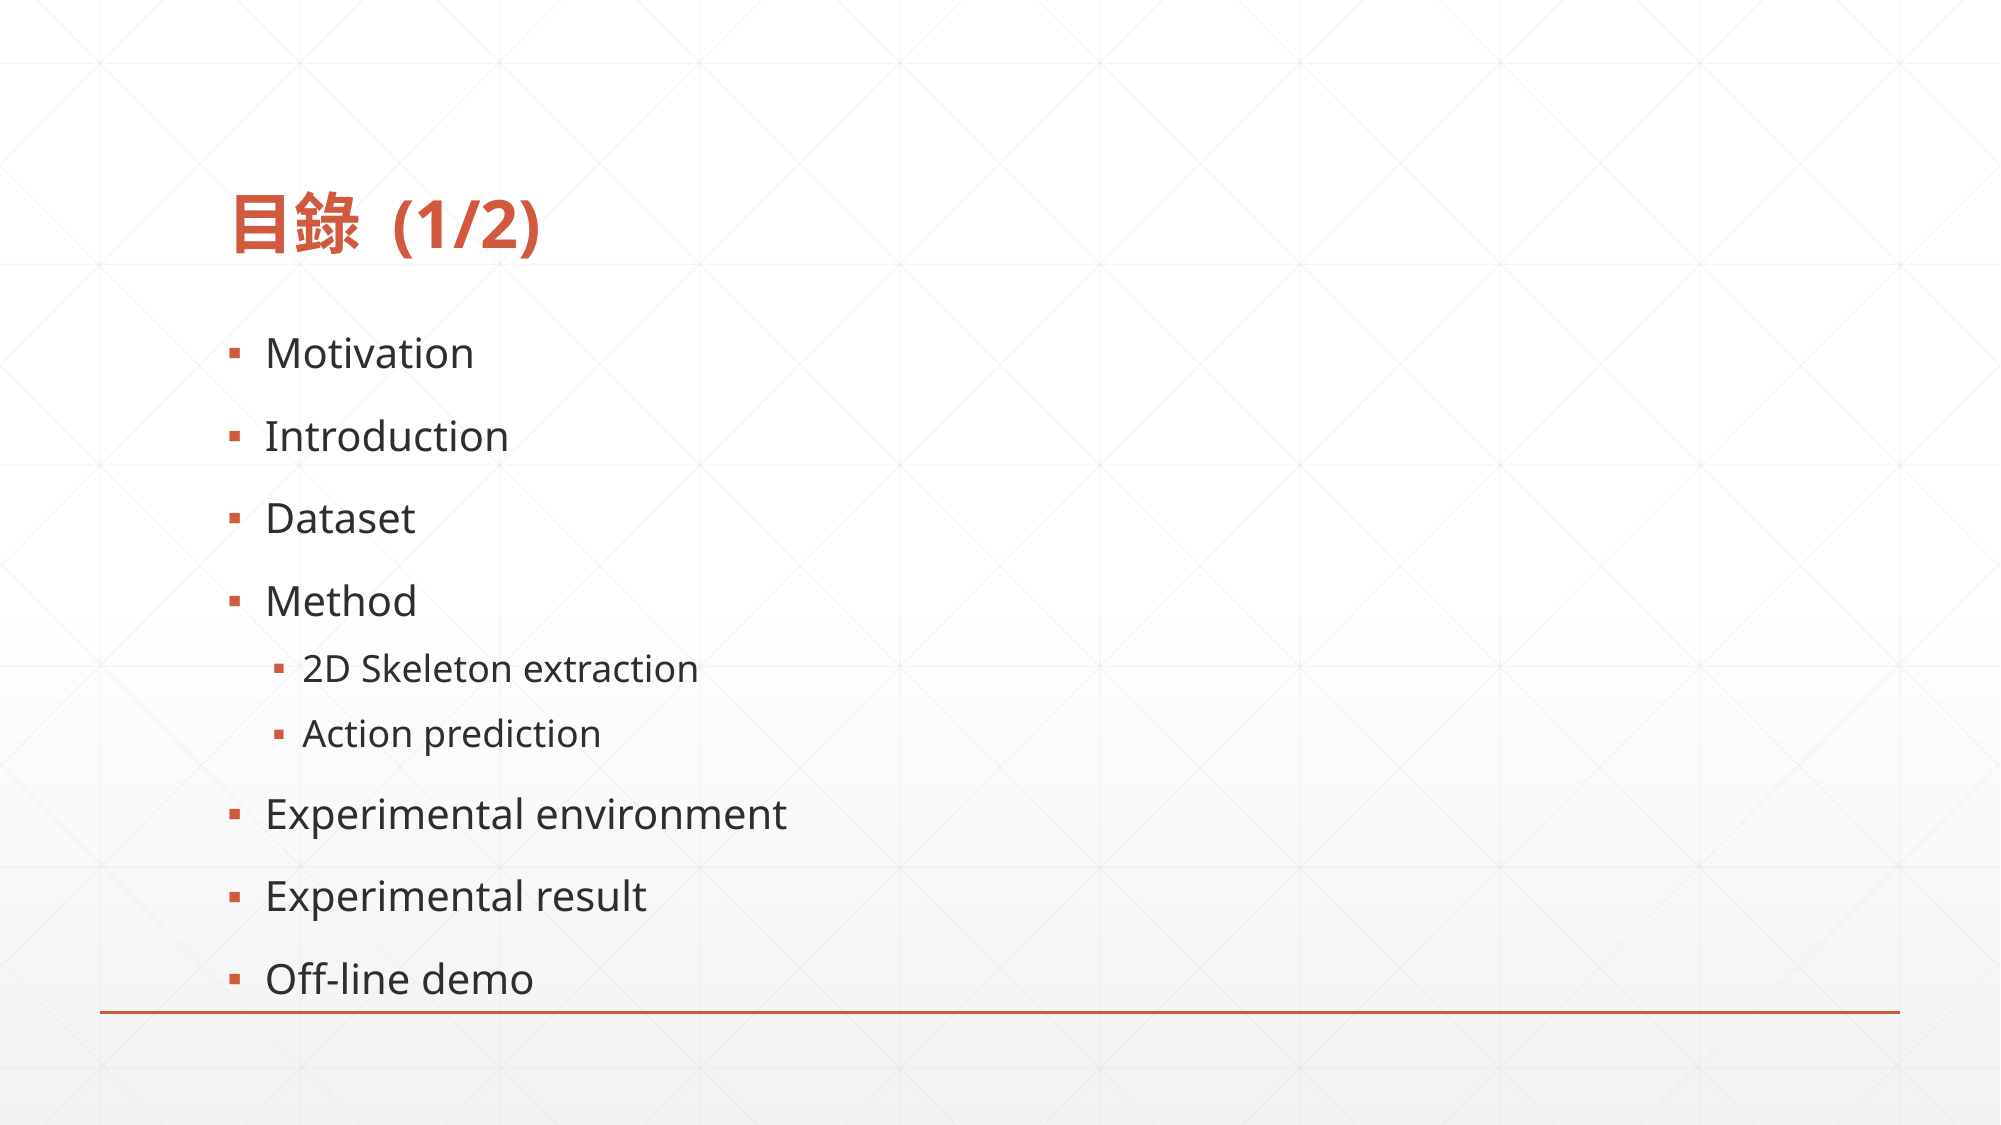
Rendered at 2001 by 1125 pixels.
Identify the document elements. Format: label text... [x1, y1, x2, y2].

title 目錄 (1/2) [212, 82, 1788, 271]
list Motivation Introduction Dataset Method 2D Skeleton extraction Action prediction Experimental environment Experimental result Off-line demo [212, 324, 1788, 1057]
